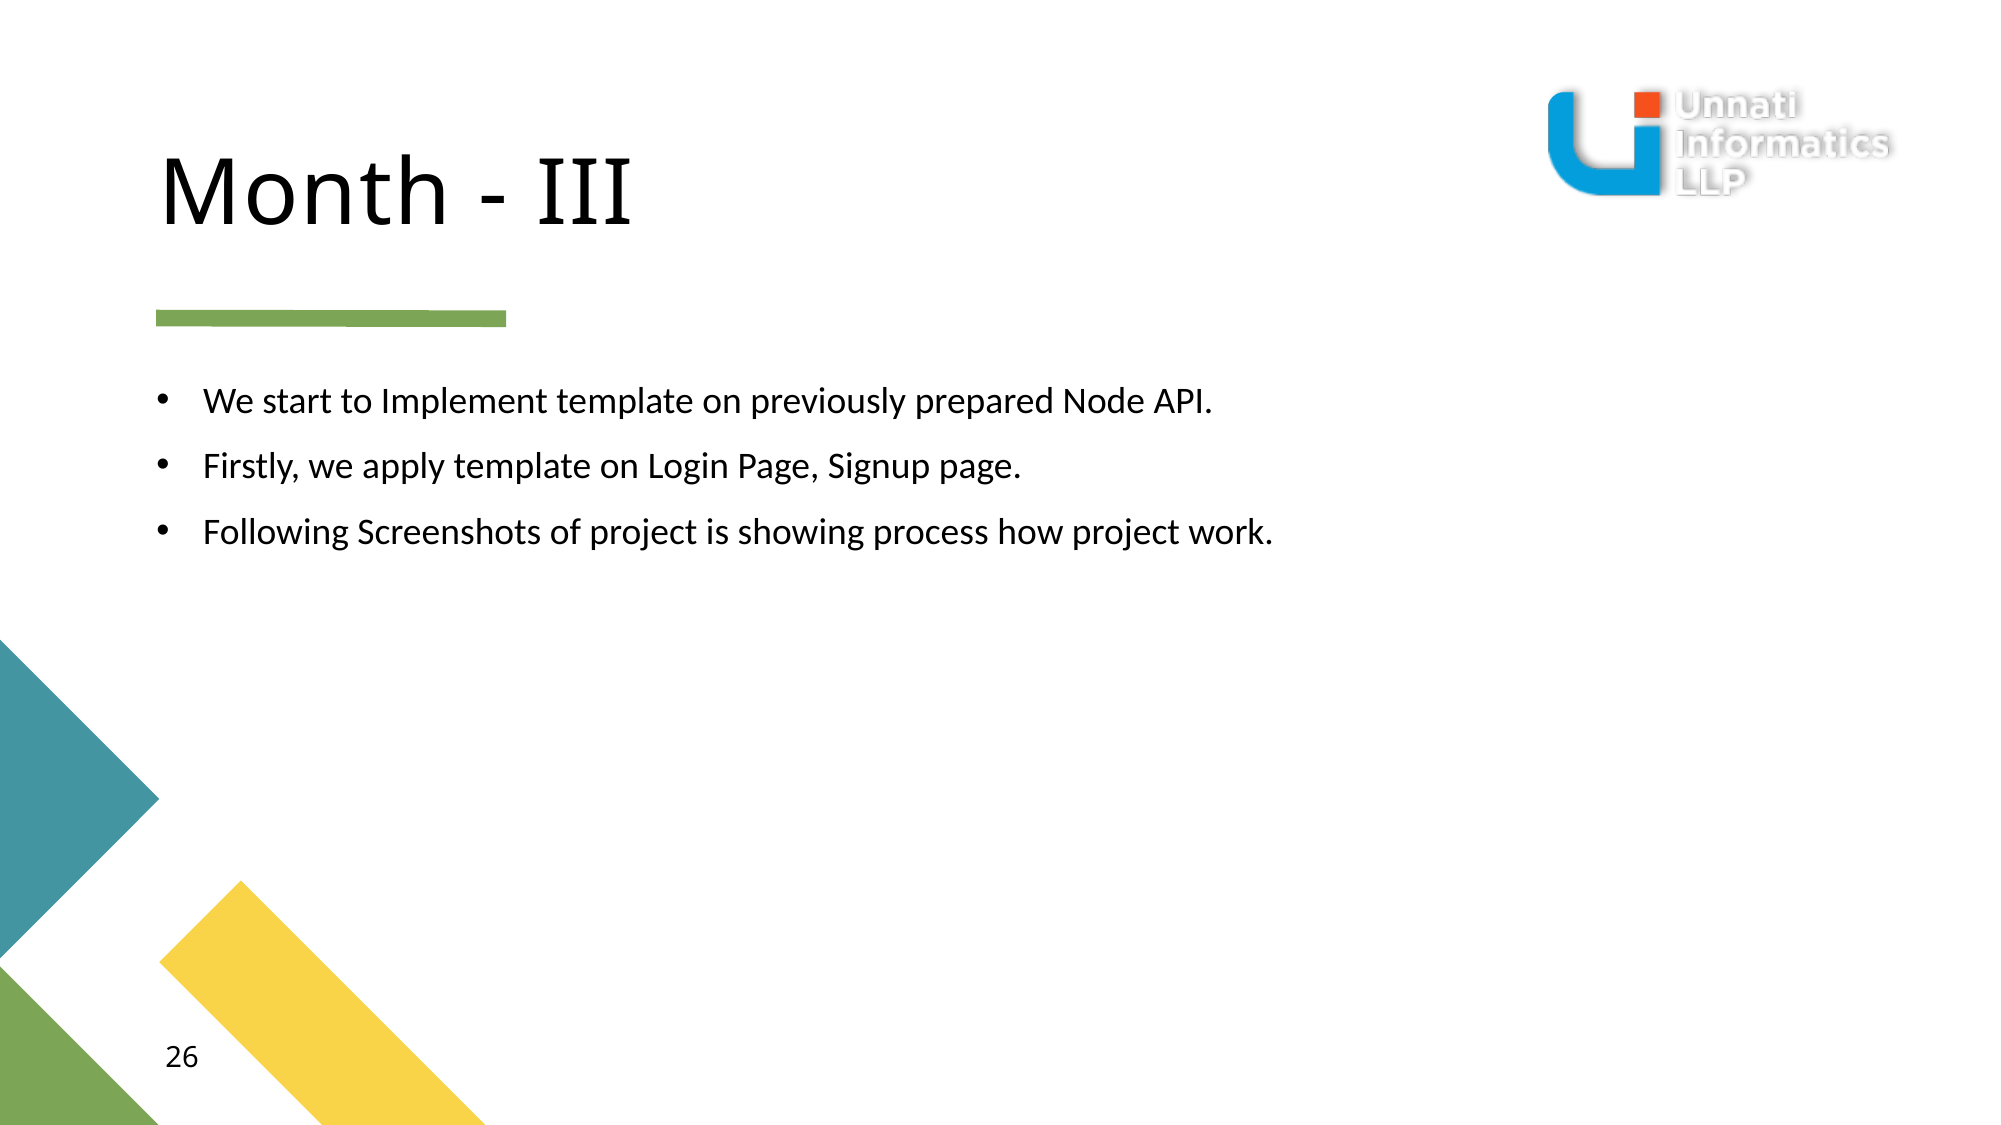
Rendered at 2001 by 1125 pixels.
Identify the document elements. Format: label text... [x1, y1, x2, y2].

picture [1547, 91, 1892, 197]
list We start to Implement template on previously prepared Node API. Firstly, we apply template on Login Page, Signup page. Following Screenshots of project is showing process how project work. [156, 375, 1833, 981]
title Month - III [158, 144, 1892, 245]
slide_number 26 [165, 1038, 252, 1080]
